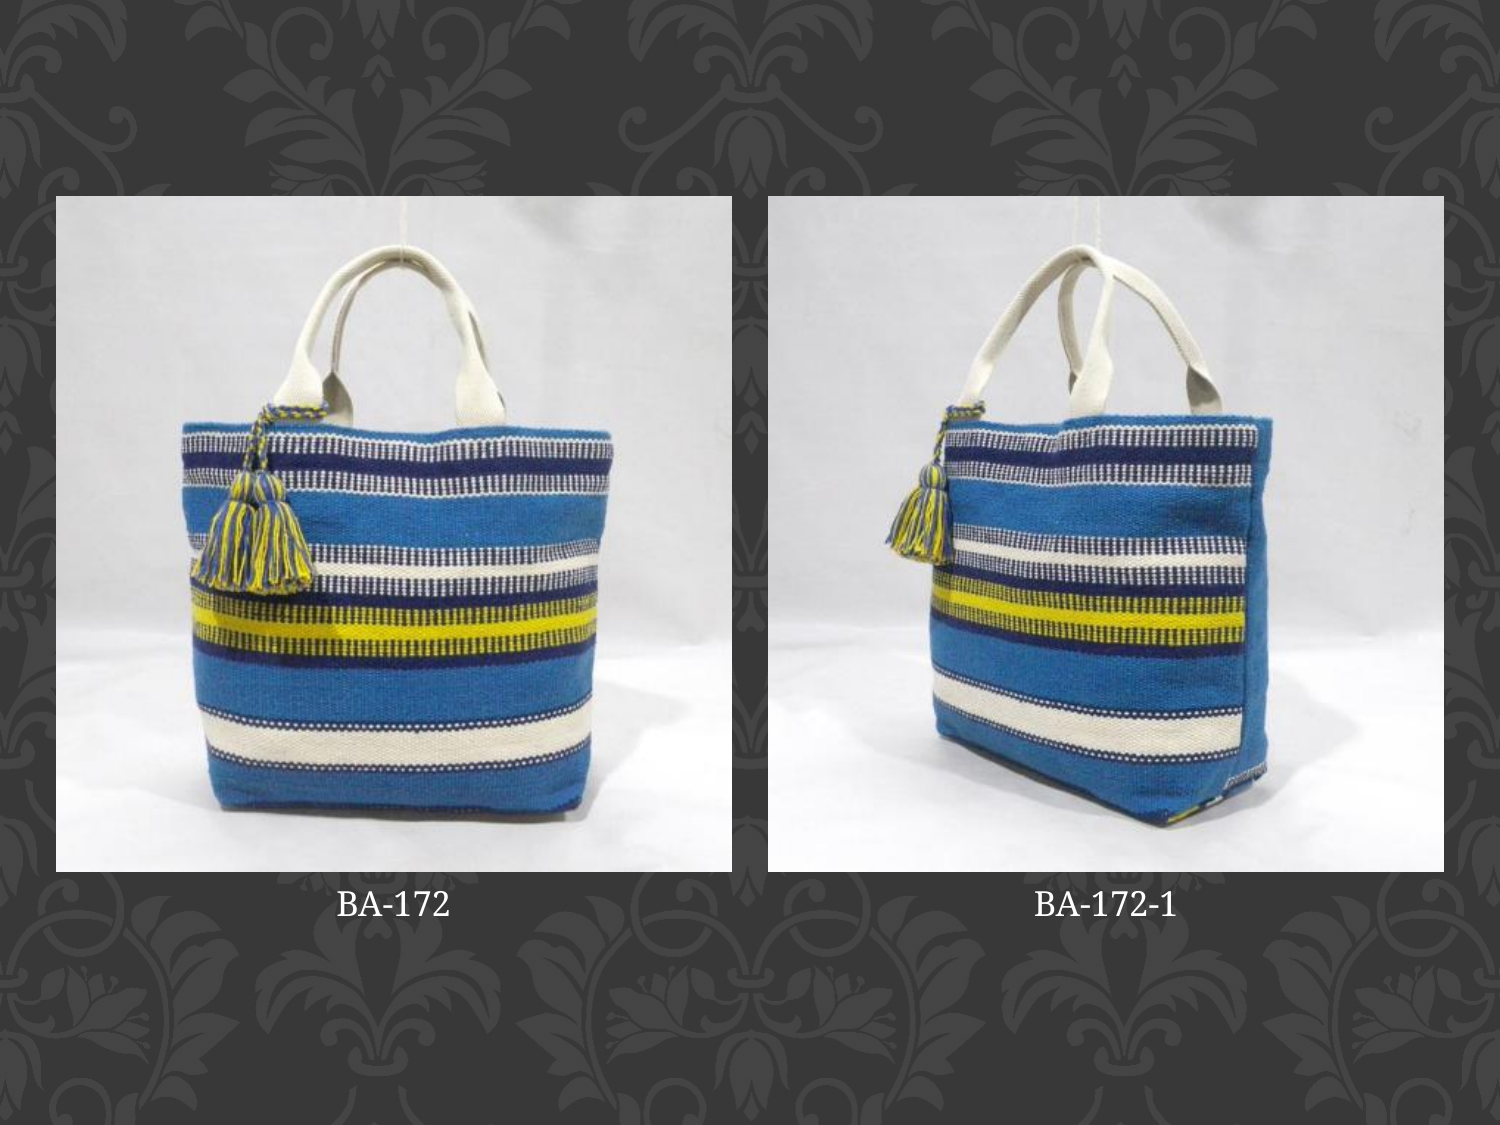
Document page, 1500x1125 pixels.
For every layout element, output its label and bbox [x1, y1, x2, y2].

text_box [768, 196, 1444, 931]
text_box [55, 196, 732, 931]
